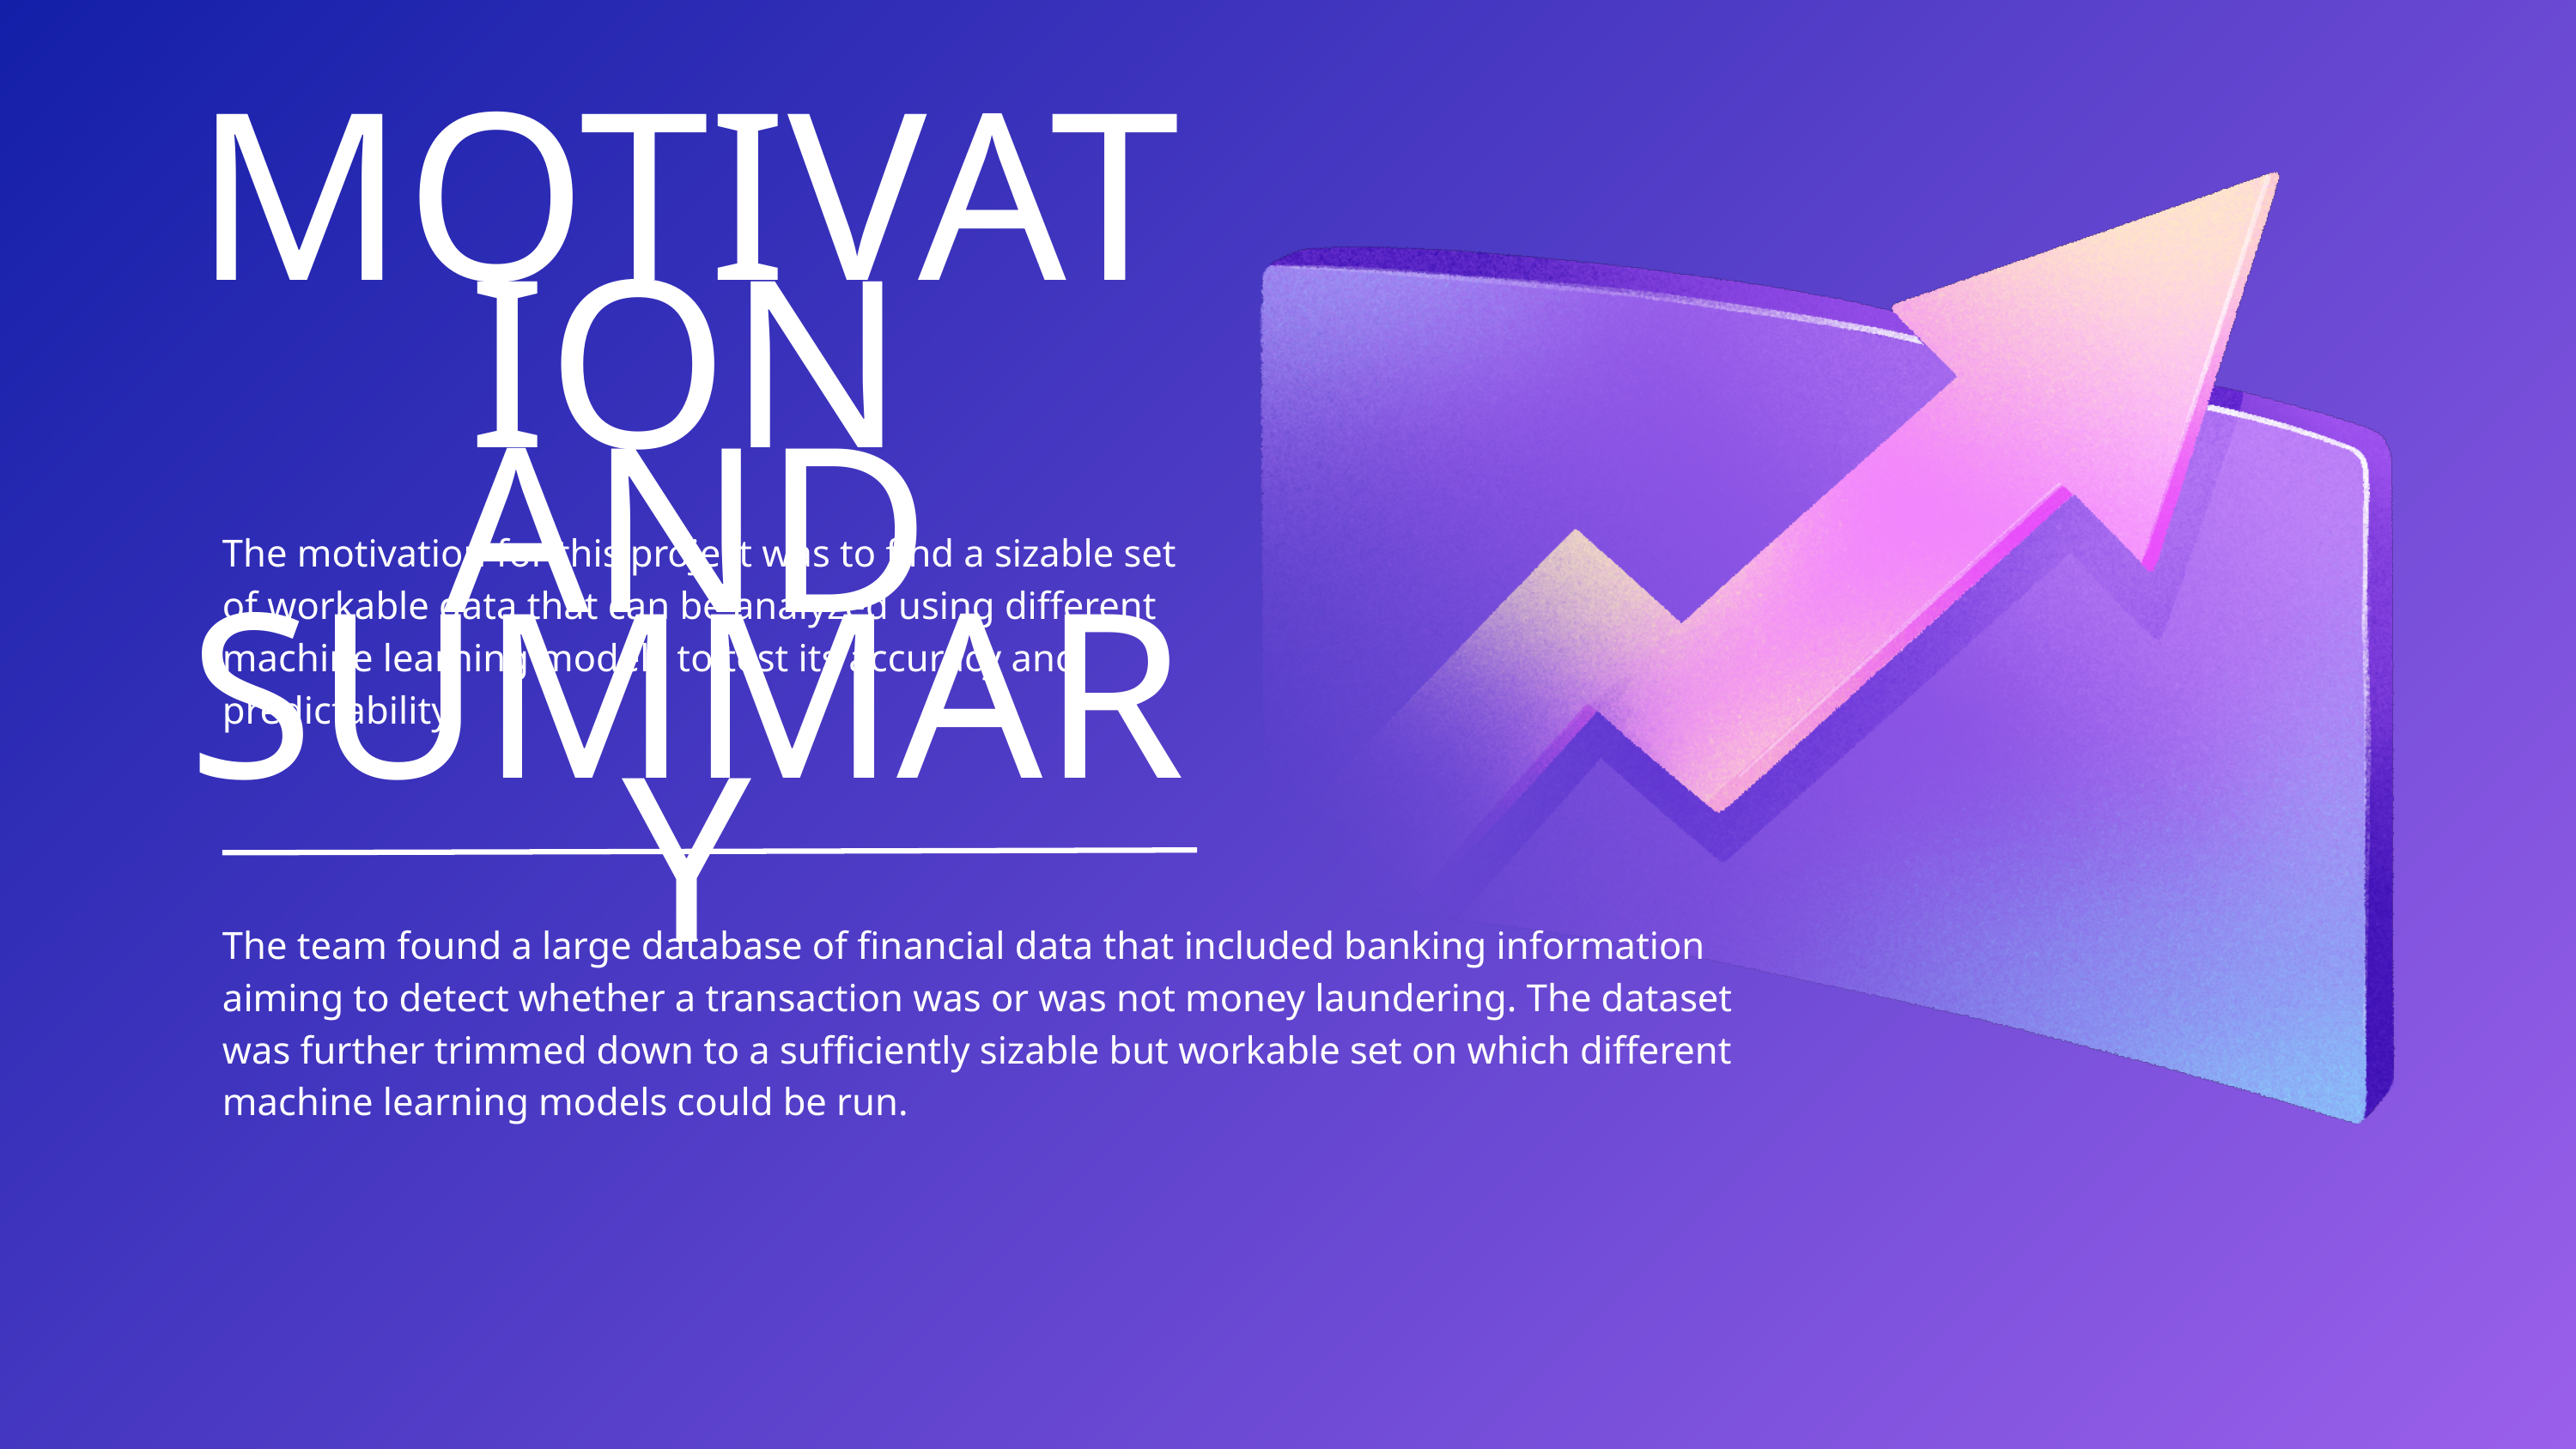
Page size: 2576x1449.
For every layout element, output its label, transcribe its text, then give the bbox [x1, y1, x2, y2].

text_box The team found a large database of financial data that included banking information aiming to detect whether a transaction was or was not money laundering. The dataset was further trimmed down to a sufficiently sizable but workable set on which different machine learning models could be run. [222, 914, 1773, 1124]
text_box [1226, 172, 2432, 1143]
text_box The motivation for this project was to find a sizable set of workable data that can be analyzed using different machine learning models to test its accuracy and predictability [222, 522, 1198, 731]
text_box MOTIVATION AND SUMMARY [177, 159, 1198, 989]
